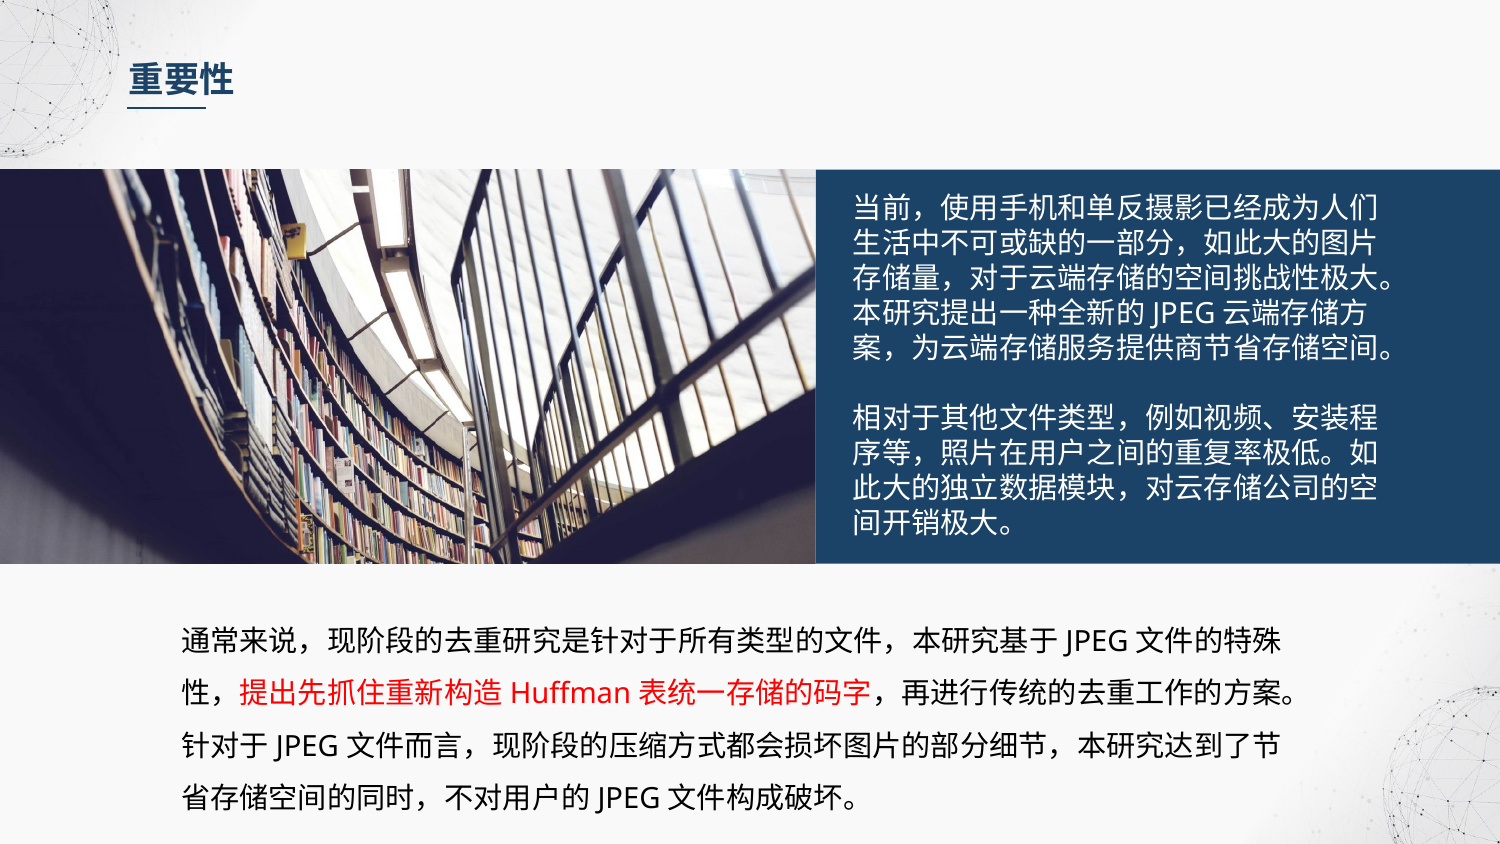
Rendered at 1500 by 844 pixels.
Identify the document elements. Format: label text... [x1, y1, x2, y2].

text_box [0, 169, 816, 564]
text_box 通常来说，现阶段的去重研究是针对于所有类型的文件，本研究基于JPEG文件的特殊性，提出先抓住重新构造Huffman表统一存储的码字，再进行传统的去重工作的方案。针对于JPEG文件而言，现阶段的压缩方式都会损坏图片的部分细节，本研究达到了节省存储空间的同时，不对用户的JPEG文件构成破坏。 [166, 597, 1321, 844]
text_box 当前，使用手机和单反摄影已经成为人们生活中不可或缺的一部分，如此大的图片存储量，对于云端存储的空间挑战性极大。本研究提出一种全新的JPEG云端存储方案，为云端存储服务提供商节省存储空间。 相对于其他文件类型，例如视频、安装程序等，照片在用户之间的重复率极低。如此大的独立数据模块，对云存储公司的空间开销极大。 [841, 184, 1403, 545]
picture [0, 564, 1500, 844]
picture [0, 0, 1500, 169]
text_box 重要性 [117, 51, 489, 106]
text_box [816, 169, 1500, 564]
